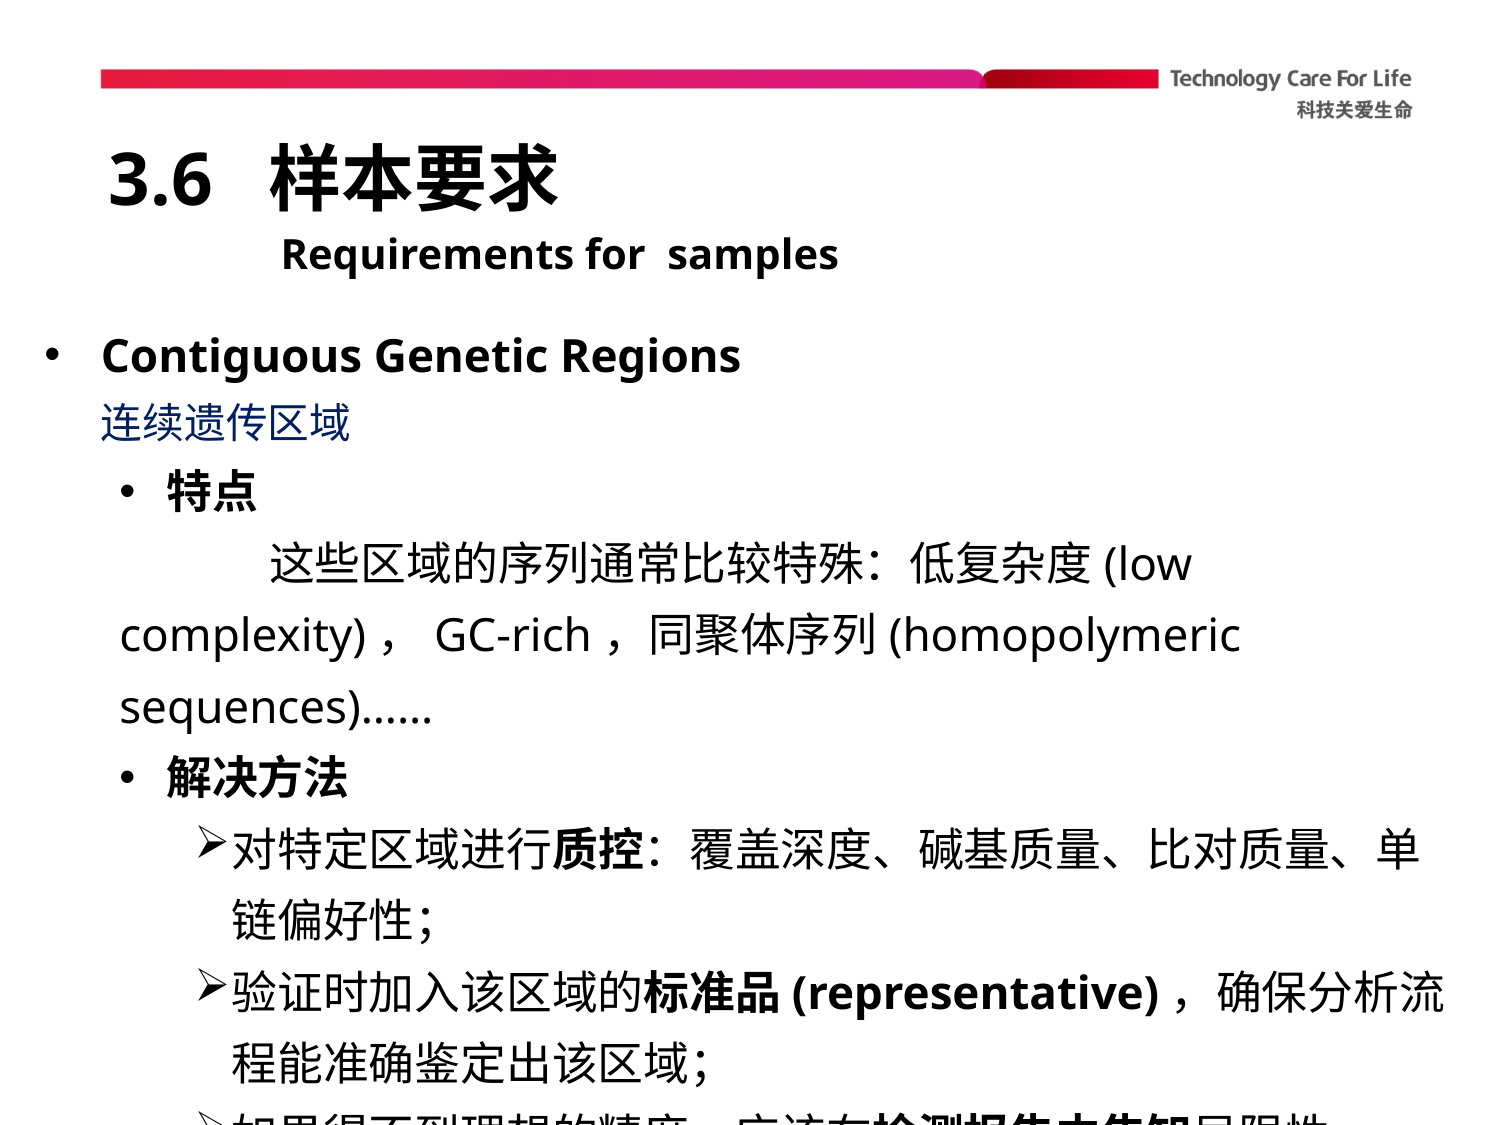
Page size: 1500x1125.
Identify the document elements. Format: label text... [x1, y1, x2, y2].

title 3.6 样本要求 [93, 116, 1444, 236]
list Contiguous Genetic Regions 连续遗传区域 特点 这些区域的序列通常比较特殊：低复杂度(low complexity)，GC-rich，同聚体序列(homopolymeric sequences)…… 解决方法 对特定区域进行质控：覆盖深度、碱基质量、比对质量、单链偏好性； 验证时加入该区域的标准品(representative)，确保分析流程能准确鉴定出该区域； 如果得不到理想的精度，应该在检测报告中告知局限性。 [29, 302, 1471, 1107]
picture [0, 0, 1500, 1125]
list Requirements for samples [265, 219, 1448, 280]
